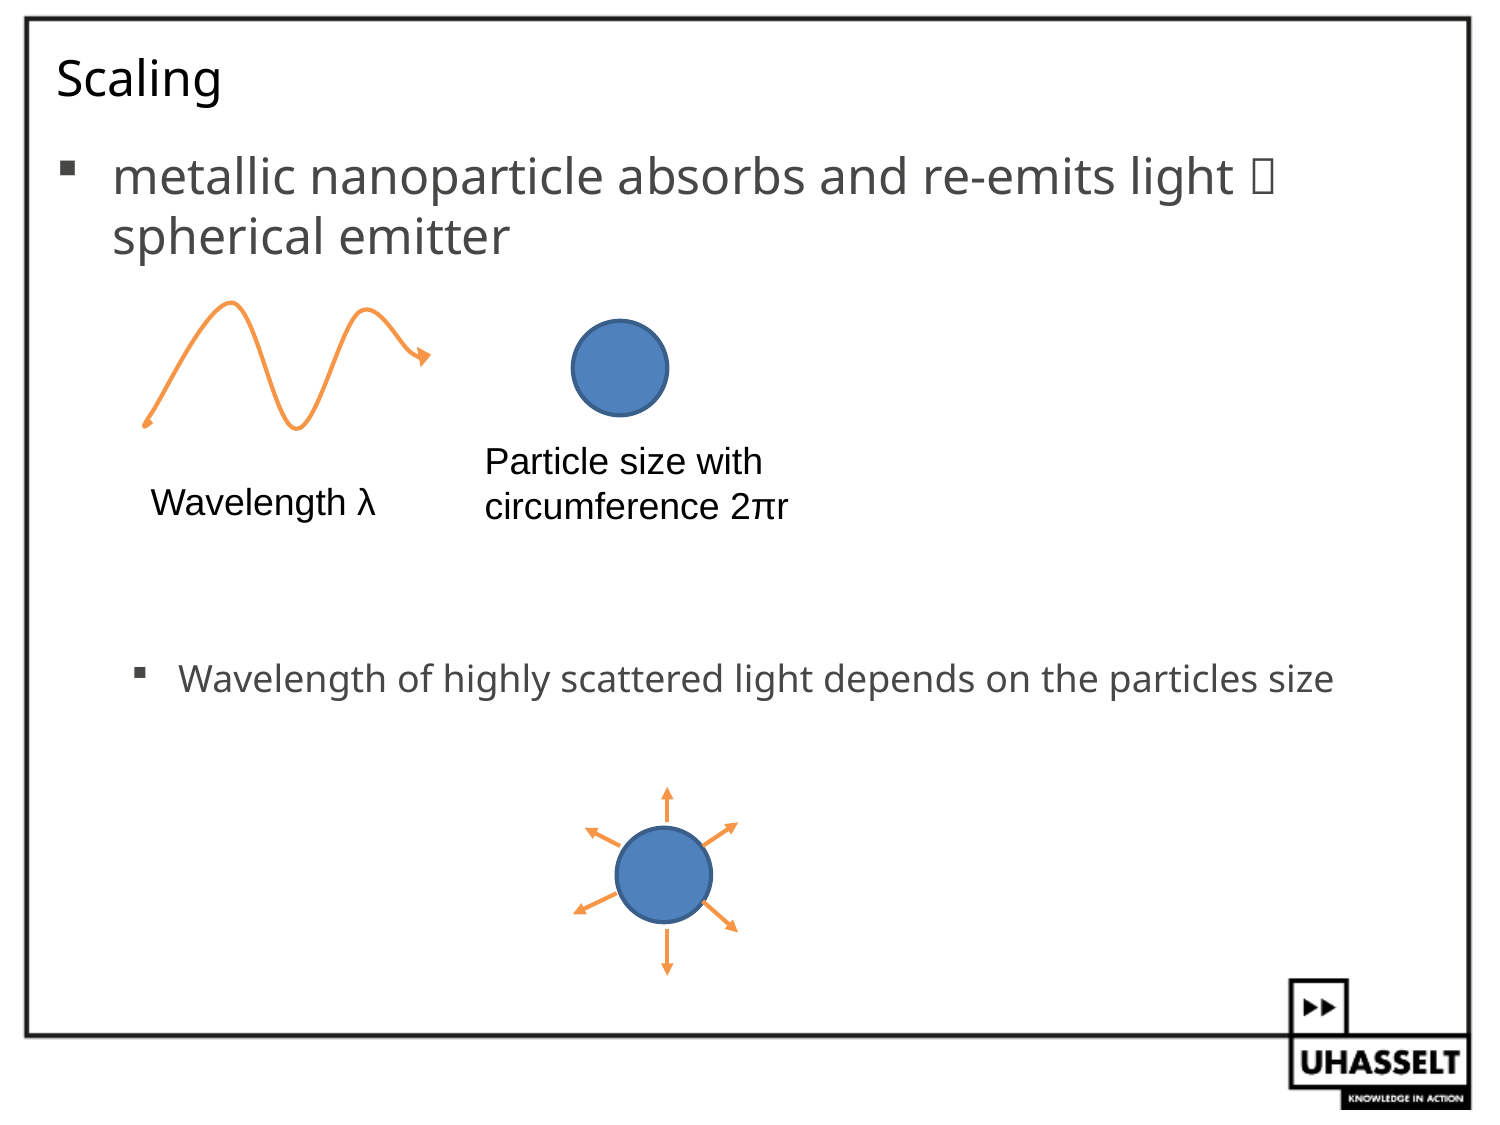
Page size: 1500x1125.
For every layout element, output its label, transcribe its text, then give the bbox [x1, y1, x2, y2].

text_box Wavelength λ [135, 470, 469, 531]
text_box [614, 825, 714, 925]
text_box Particle size with circumference 2πr [469, 429, 884, 535]
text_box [702, 900, 739, 933]
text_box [584, 827, 621, 847]
picture [20, 12, 1476, 1110]
title Scaling [41, 30, 1459, 122]
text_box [572, 892, 617, 915]
list metallic nanoparticle absorbs and re-emits light  spherical emitter Wavelength of highly scattered light depends on the particles size [41, 137, 1459, 965]
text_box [702, 822, 739, 847]
text_box [570, 318, 670, 418]
text_box [143, 301, 432, 430]
